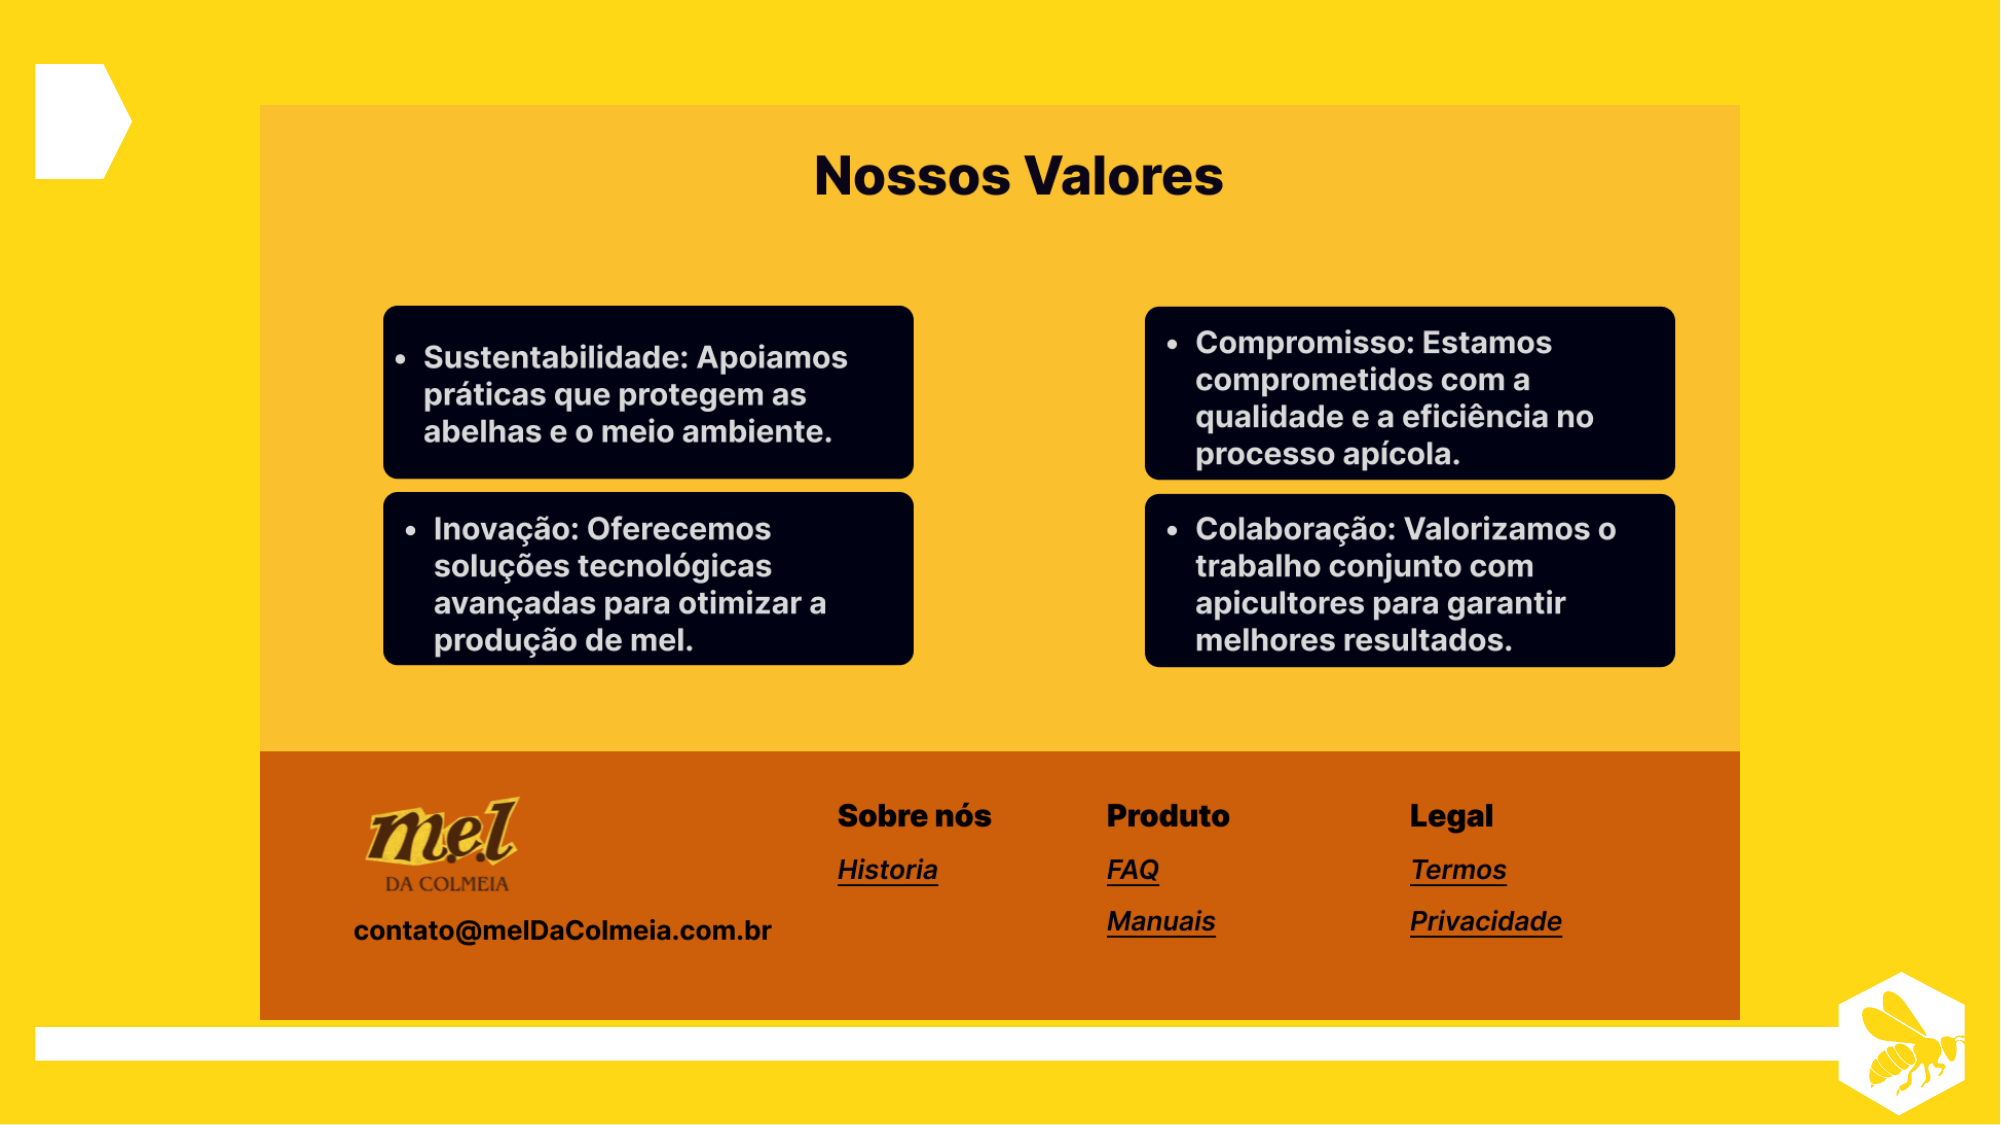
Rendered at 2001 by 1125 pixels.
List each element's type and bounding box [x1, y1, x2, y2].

picture [259, 105, 1740, 1020]
